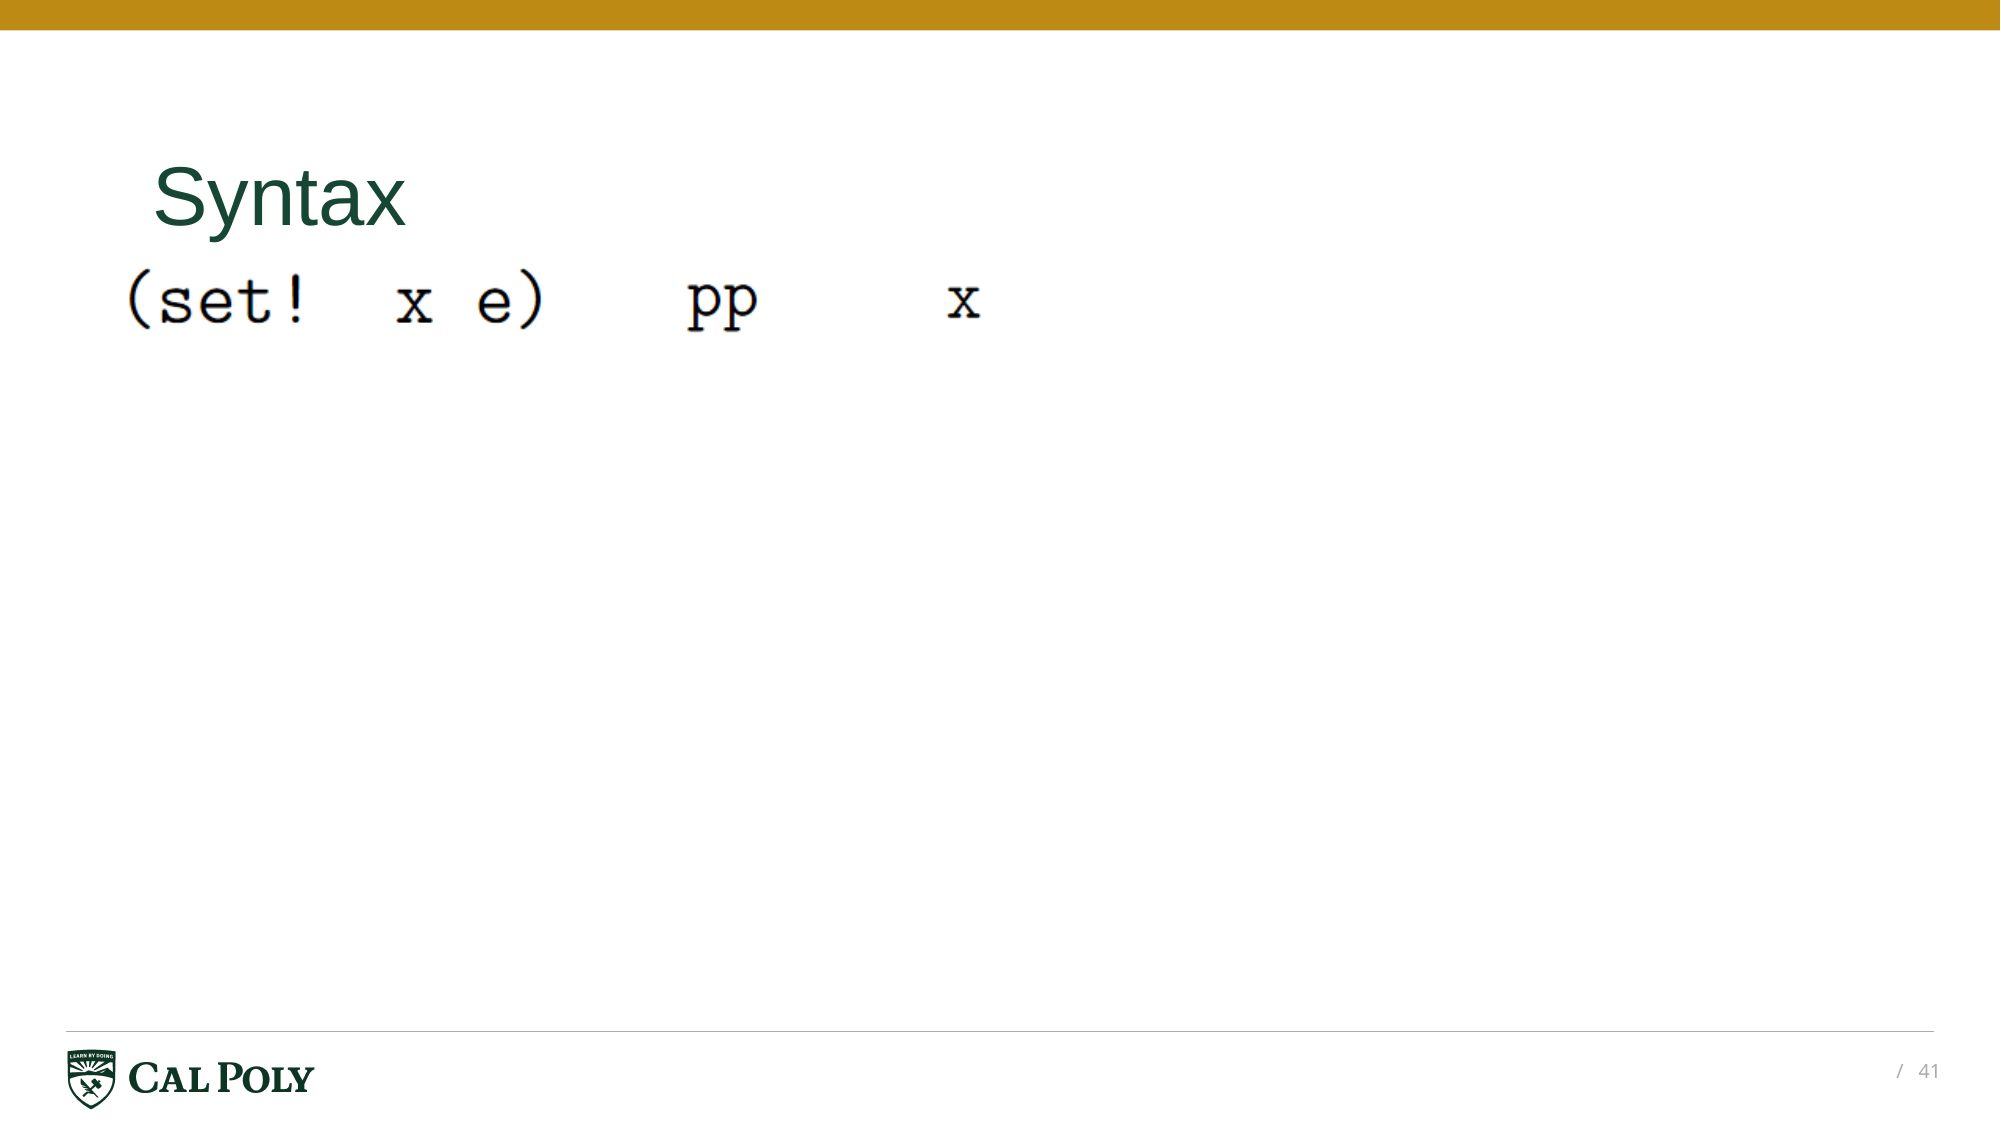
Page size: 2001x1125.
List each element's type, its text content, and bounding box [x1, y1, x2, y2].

picture [920, 260, 1001, 335]
slide_number / 41 [1866, 1041, 1956, 1102]
title Syntax [137, 147, 1888, 250]
picture [667, 269, 771, 346]
picture [43, 1025, 338, 1125]
picture [93, 249, 570, 346]
